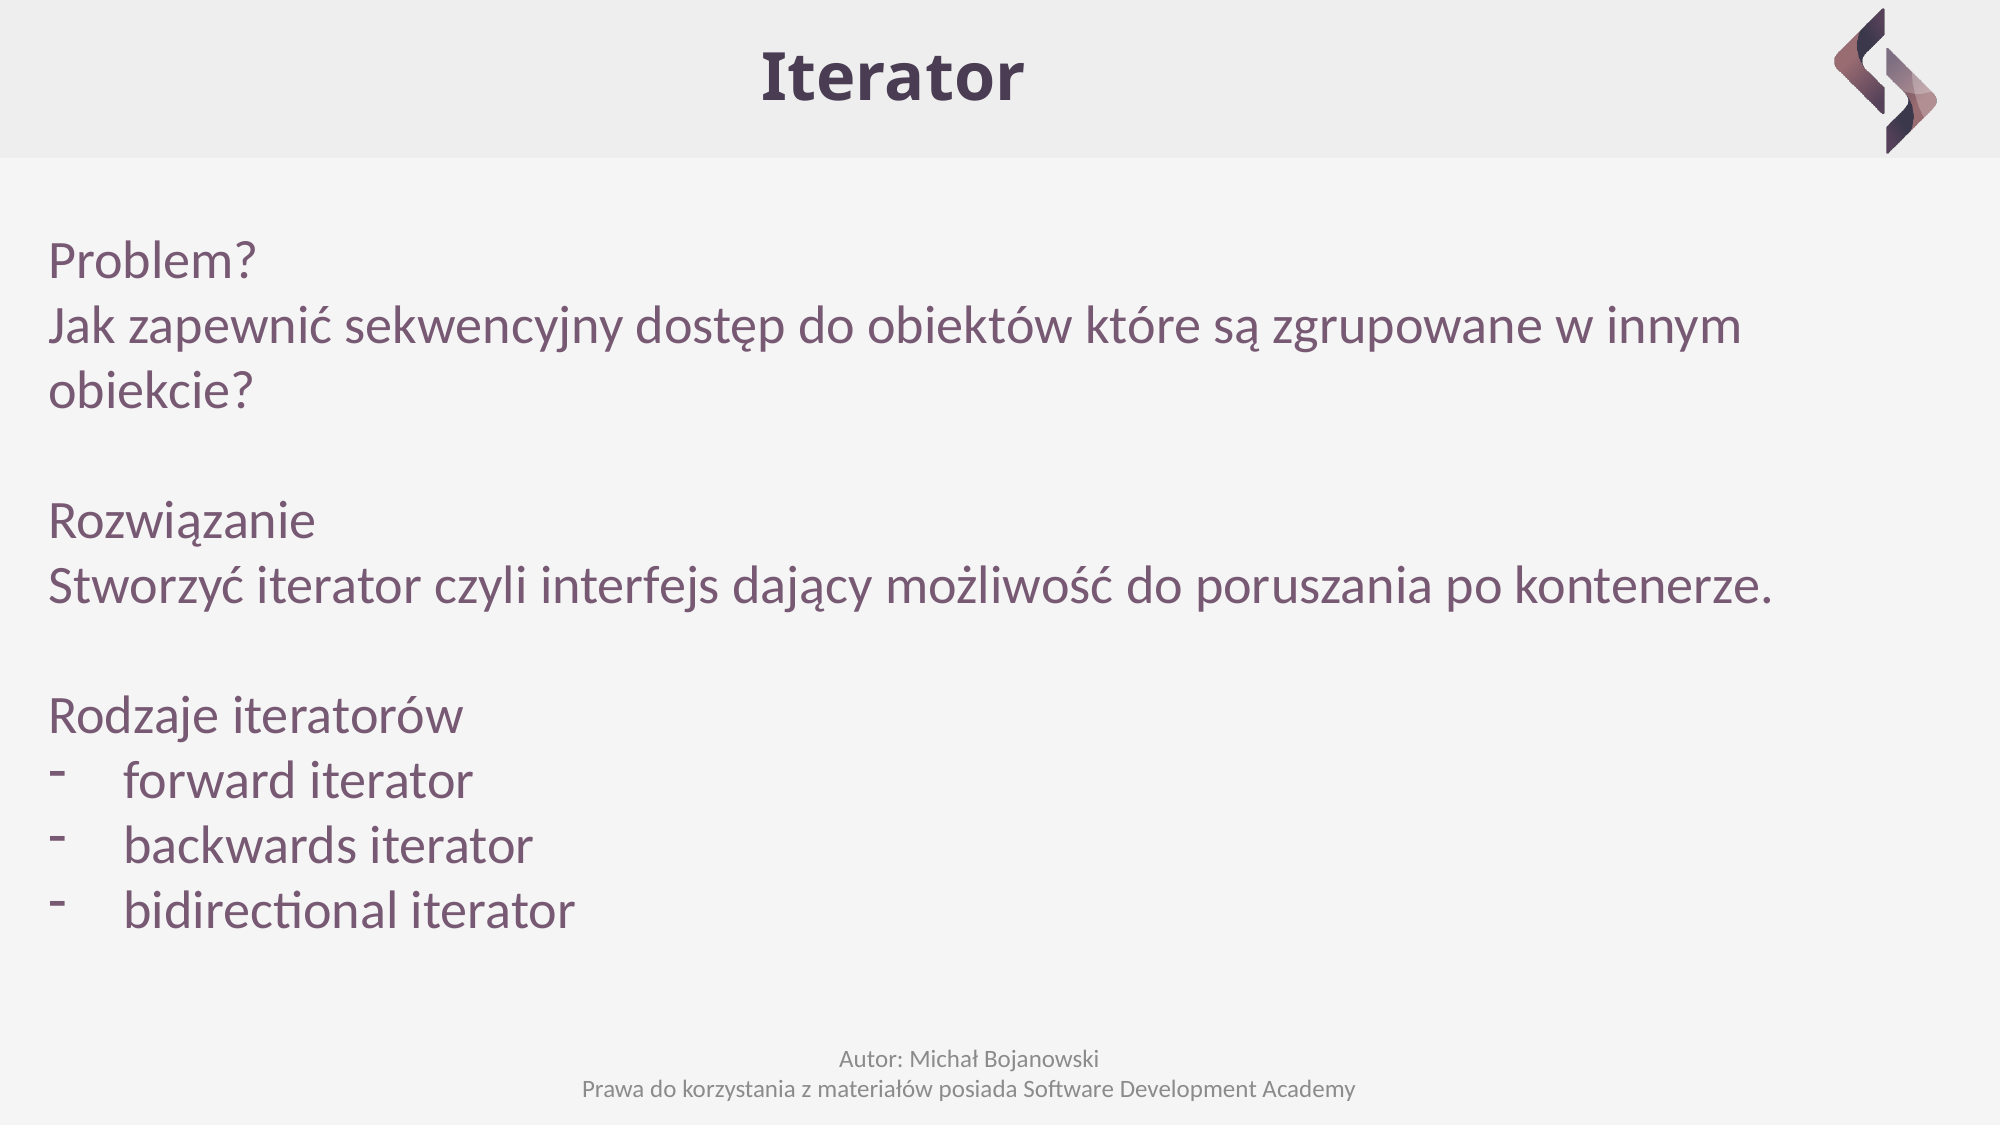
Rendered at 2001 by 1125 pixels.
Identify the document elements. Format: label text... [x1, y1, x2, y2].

text_box Problem? Jak zapewnić sekwencyjny dostęp do obiektów które są zgrupowane w innym obiekcie? Rozwiązanie Stworzyć iterator czyli interfejs dający możliwość do poruszania po kontenerze. Rodzaje iteratorów forward iterator backwards iterator bidirectional iterator [33, 217, 1953, 947]
footer Autor: Michał Bojanowski Prawa do korzystania z materiałów posiada Software Development Academy [508, 1042, 1431, 1103]
title Iterator [0, 0, 1788, 158]
picture [1787, 0, 2001, 166]
